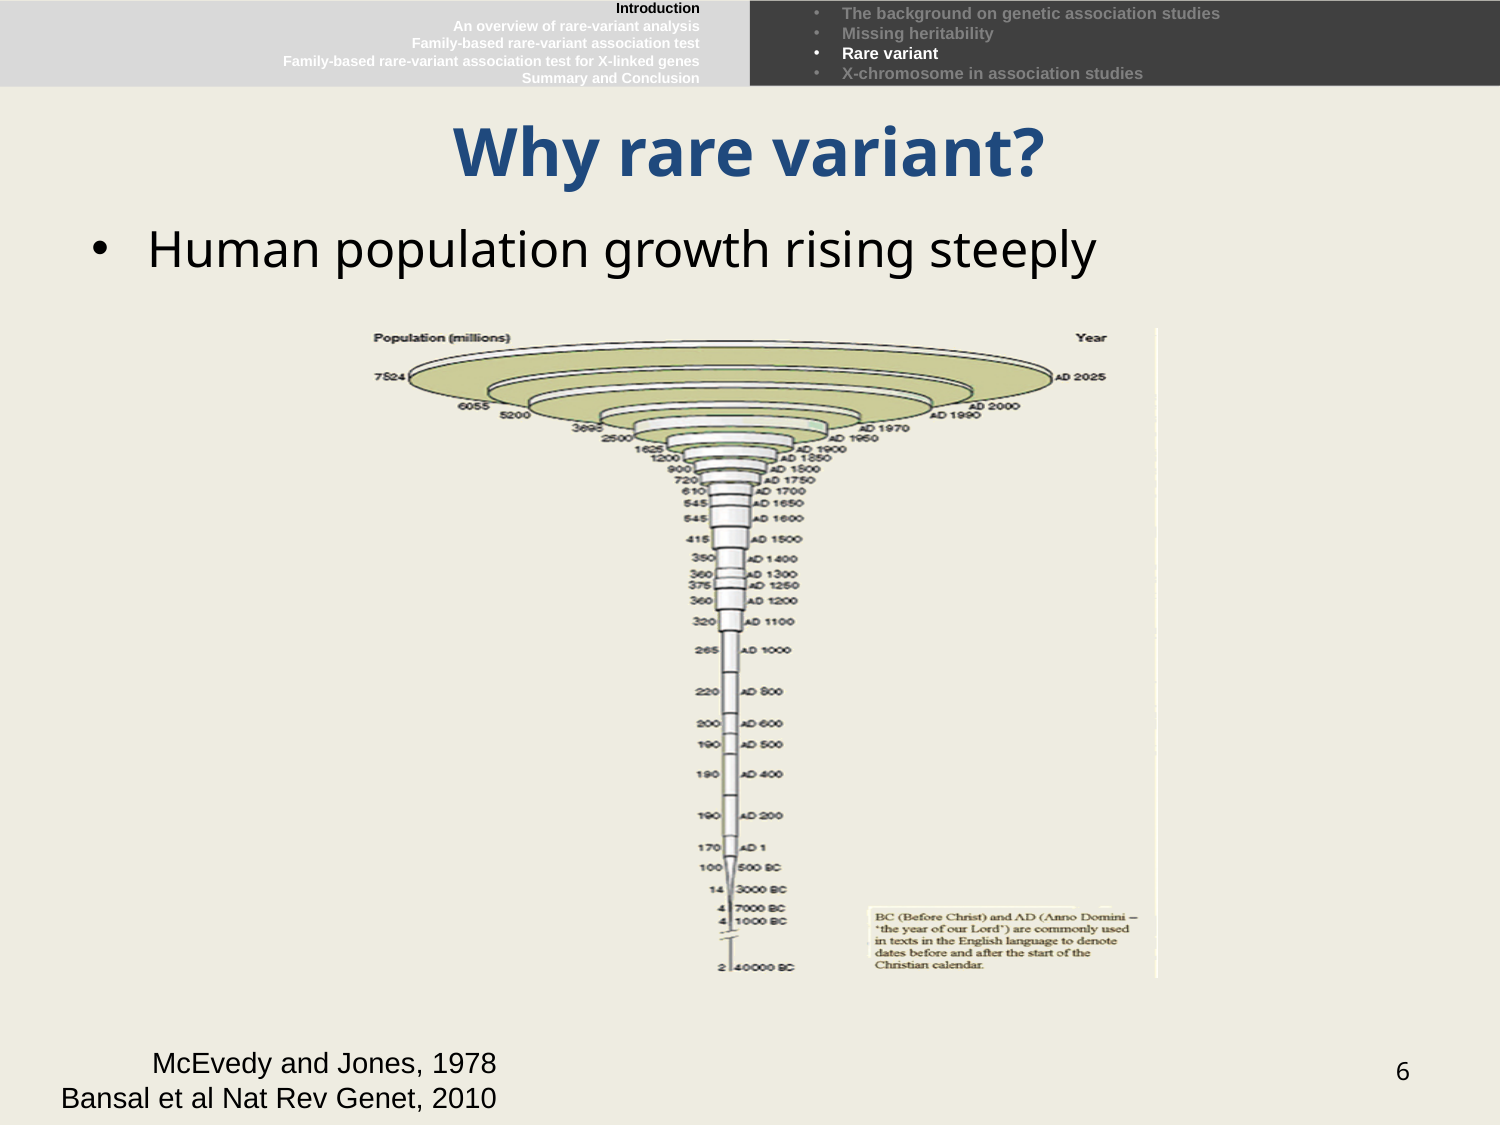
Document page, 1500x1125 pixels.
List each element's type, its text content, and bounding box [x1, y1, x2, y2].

list Human population growth rising steeply [76, 209, 1427, 991]
text_box [1236, 0, 1500, 88]
text_box Introduction An overview of rare-variant analysis Family-based rare-variant association test Family-based rare-variant association test for X-linked genes Summary and Conclusion [76, 0, 715, 94]
text_box The background on genetic association studies Missing heritability Rare variant X-chromosome in association studies [799, 0, 1236, 91]
slide_number 6 [1074, 1042, 1425, 1103]
picture [345, 328, 1158, 979]
text_box McEvedy and Jones, 1978 Bansal et al Nat Rev Genet, 2010 [45, 1036, 513, 1122]
title Why rare variant? [75, 101, 1425, 185]
text_box [748, 0, 799, 88]
